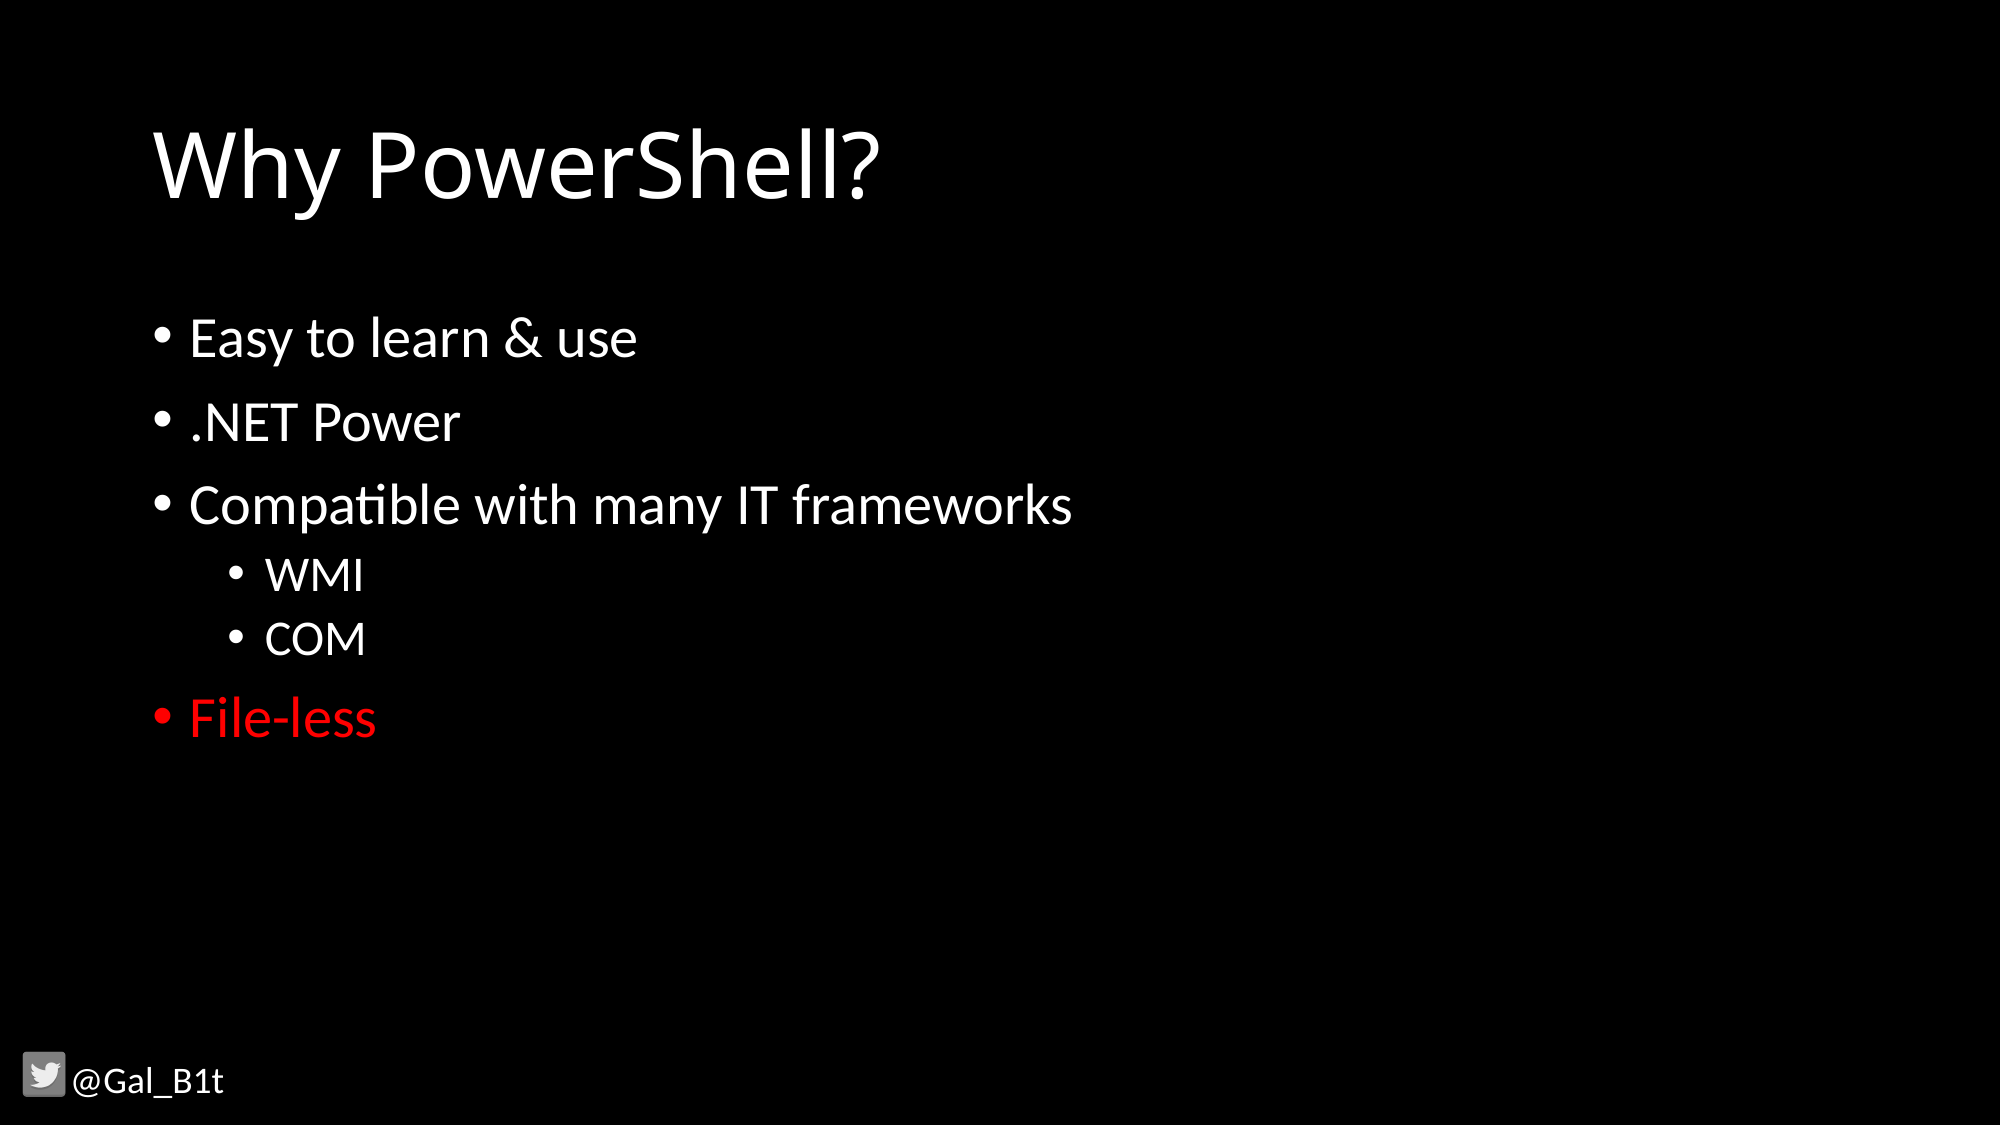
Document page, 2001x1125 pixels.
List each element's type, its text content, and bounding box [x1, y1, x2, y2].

list Easy to learn & use .NET Power Compatible with many IT frameworks WMI COM File-less [137, 299, 1863, 1014]
title Why PowerShell? [137, 59, 1863, 278]
picture [18, 1047, 70, 1099]
